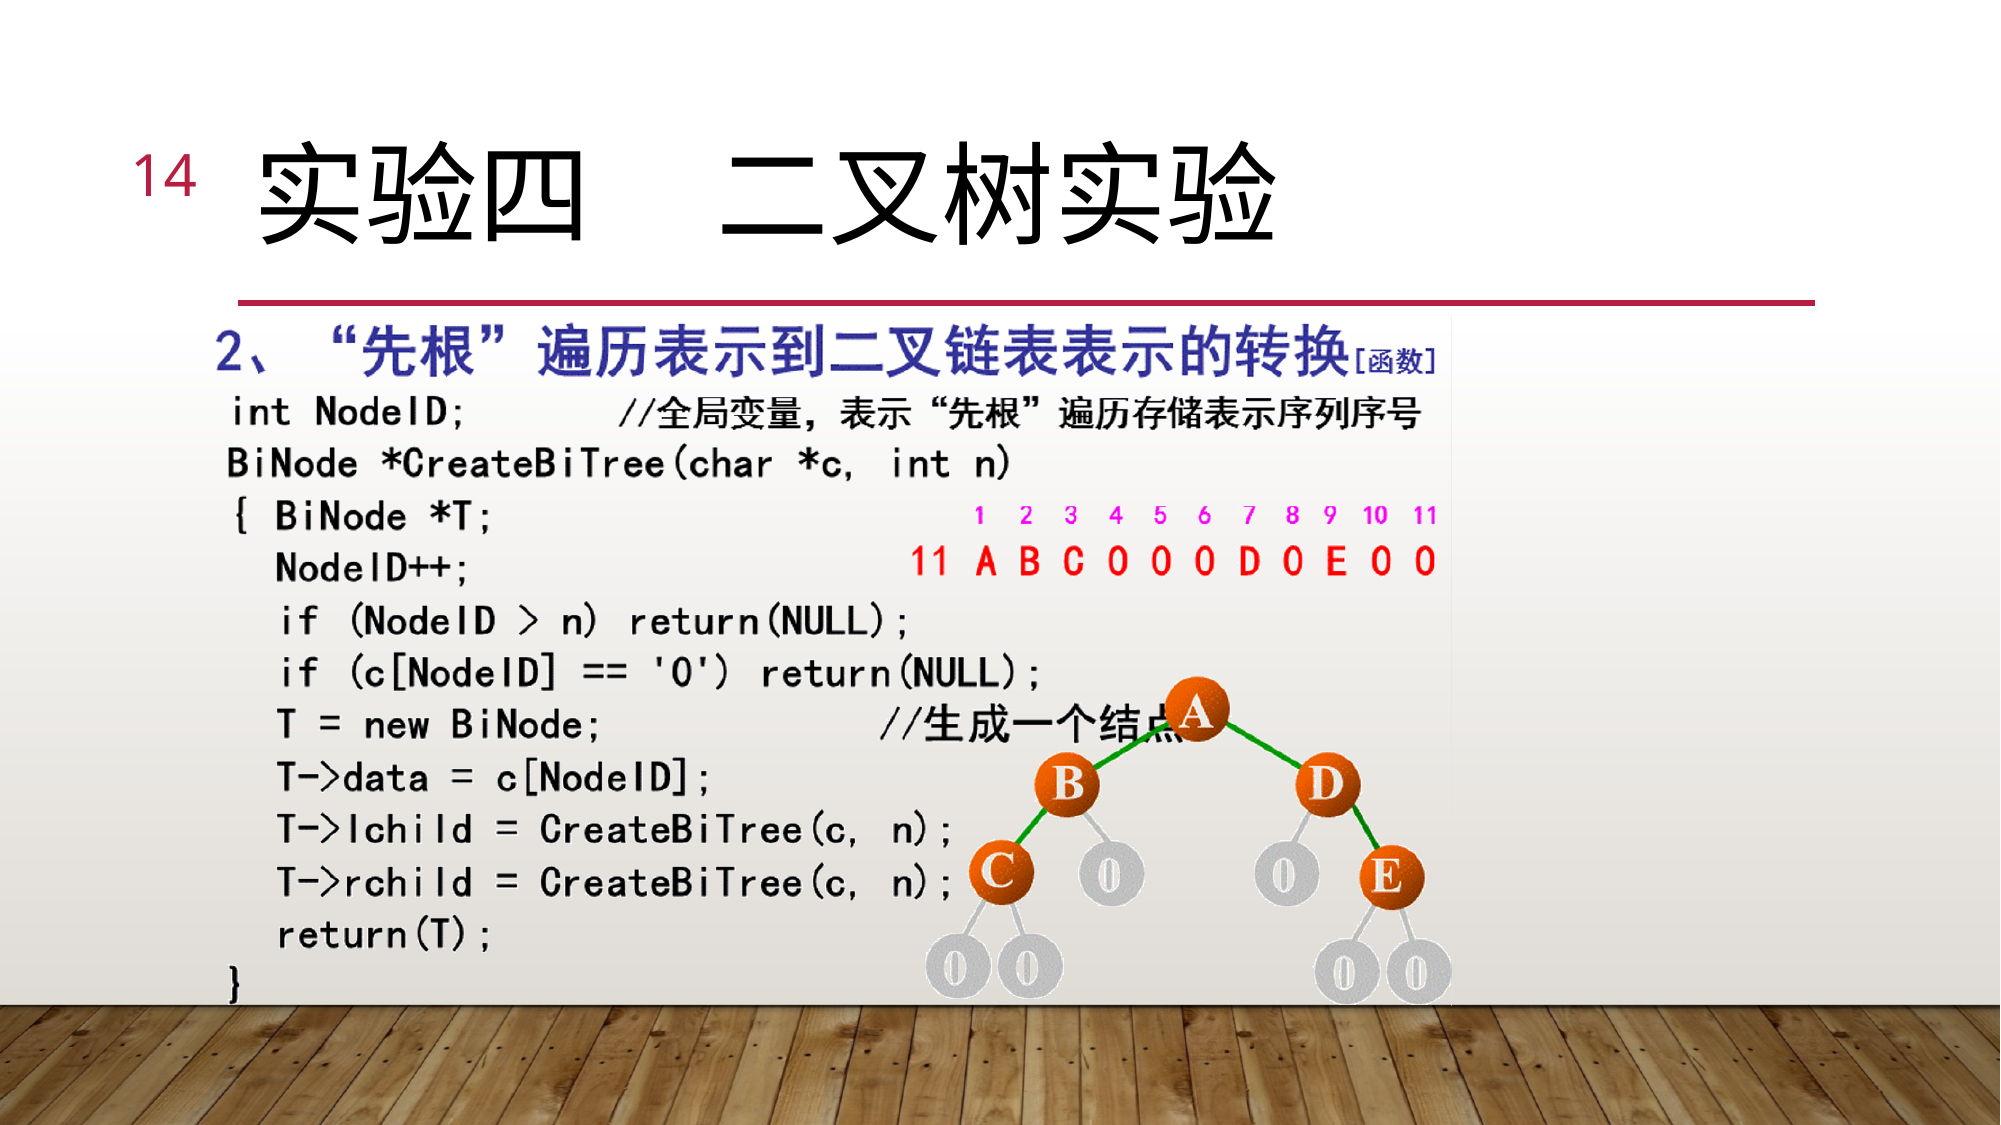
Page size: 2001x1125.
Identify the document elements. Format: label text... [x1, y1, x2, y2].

title 实验四 二叉树实验 [238, 131, 1814, 305]
picture [0, 316, 2000, 1125]
slide_number 14 [78, 131, 212, 214]
